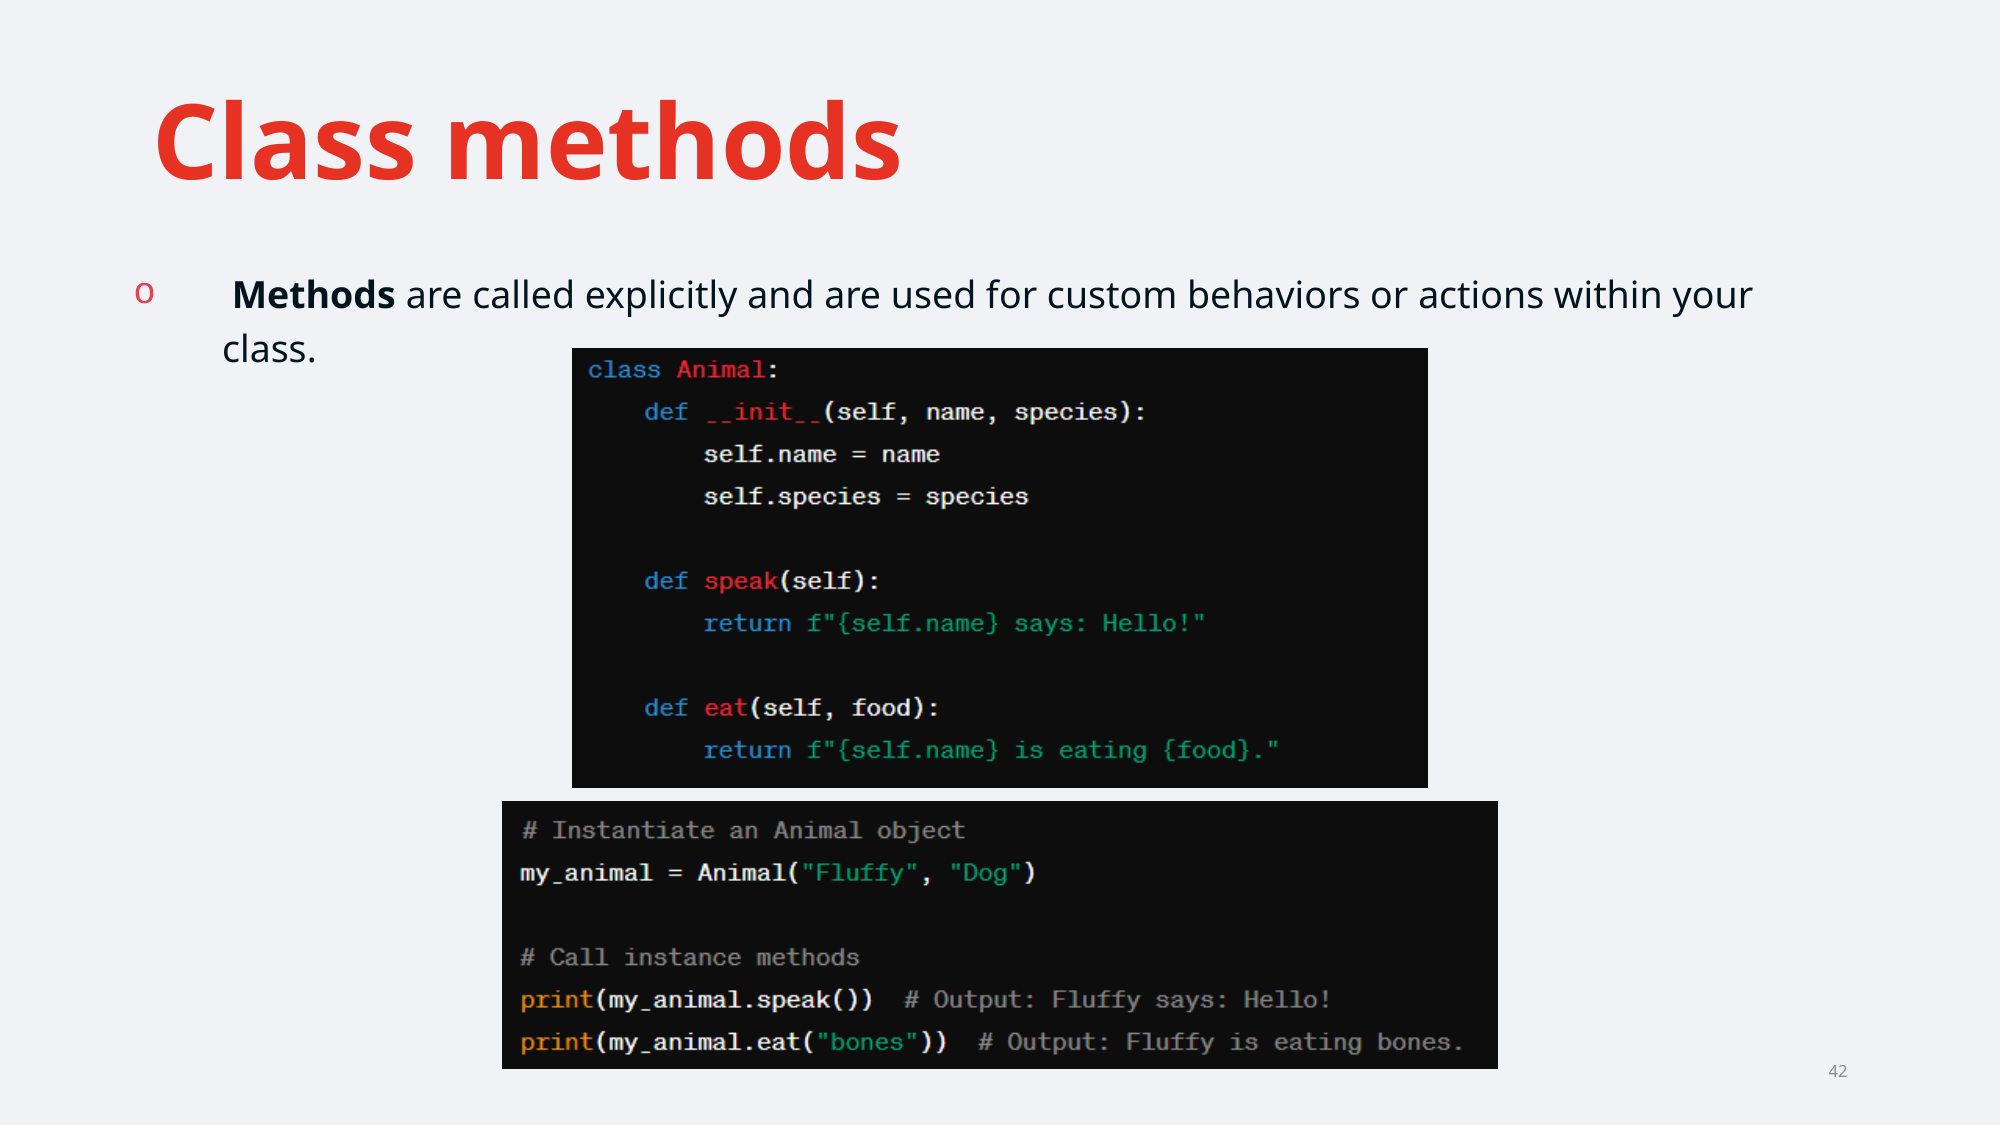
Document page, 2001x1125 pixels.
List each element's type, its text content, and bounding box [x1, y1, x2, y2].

title Class methods [137, 37, 1863, 255]
slide_number 42 [1412, 1042, 1863, 1103]
picture [502, 801, 1498, 1069]
picture [572, 348, 1428, 788]
list Methods are called explicitly and are used for custom behaviors or actions within your class. [118, 254, 1844, 871]
